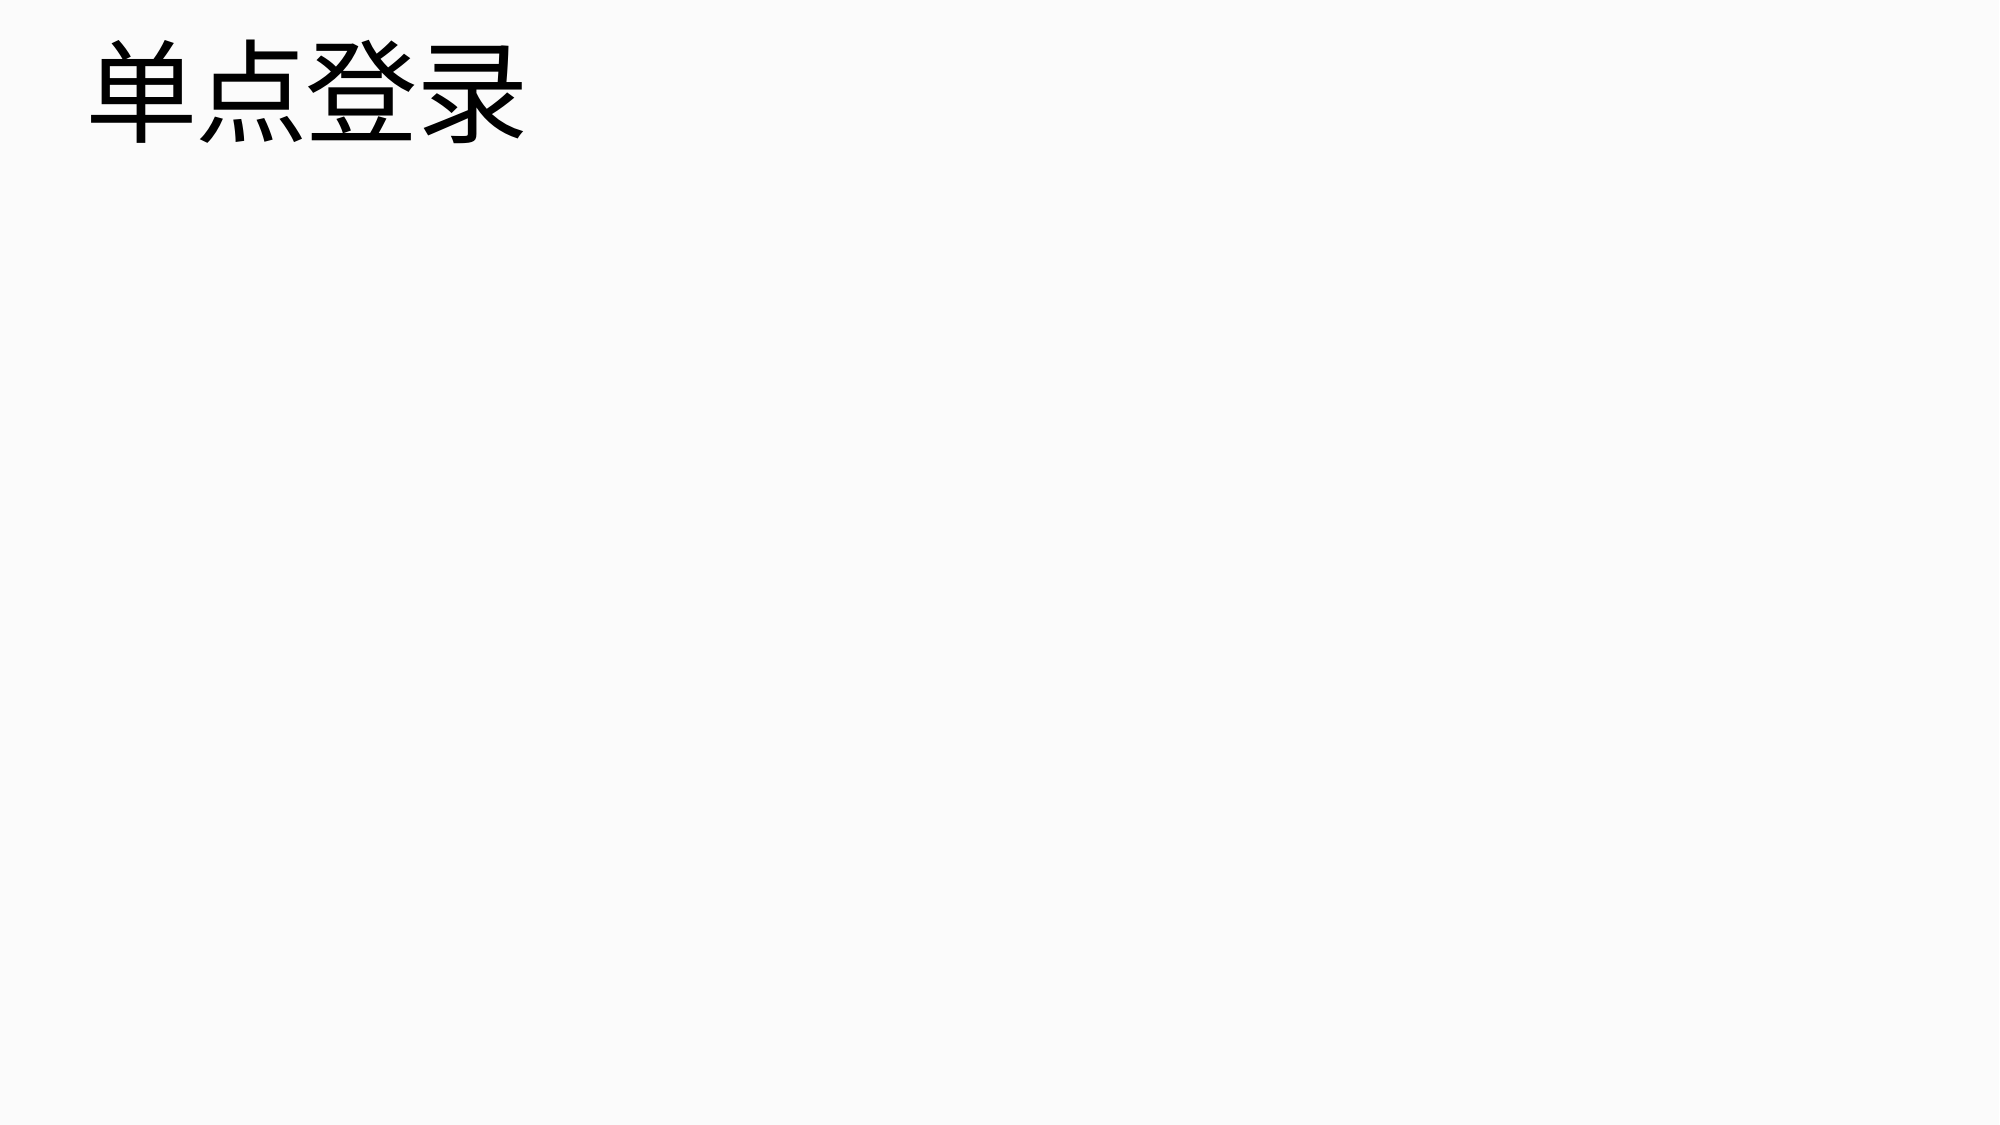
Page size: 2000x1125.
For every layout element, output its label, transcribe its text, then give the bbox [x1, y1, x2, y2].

title 单点登录 [85, 37, 1914, 161]
